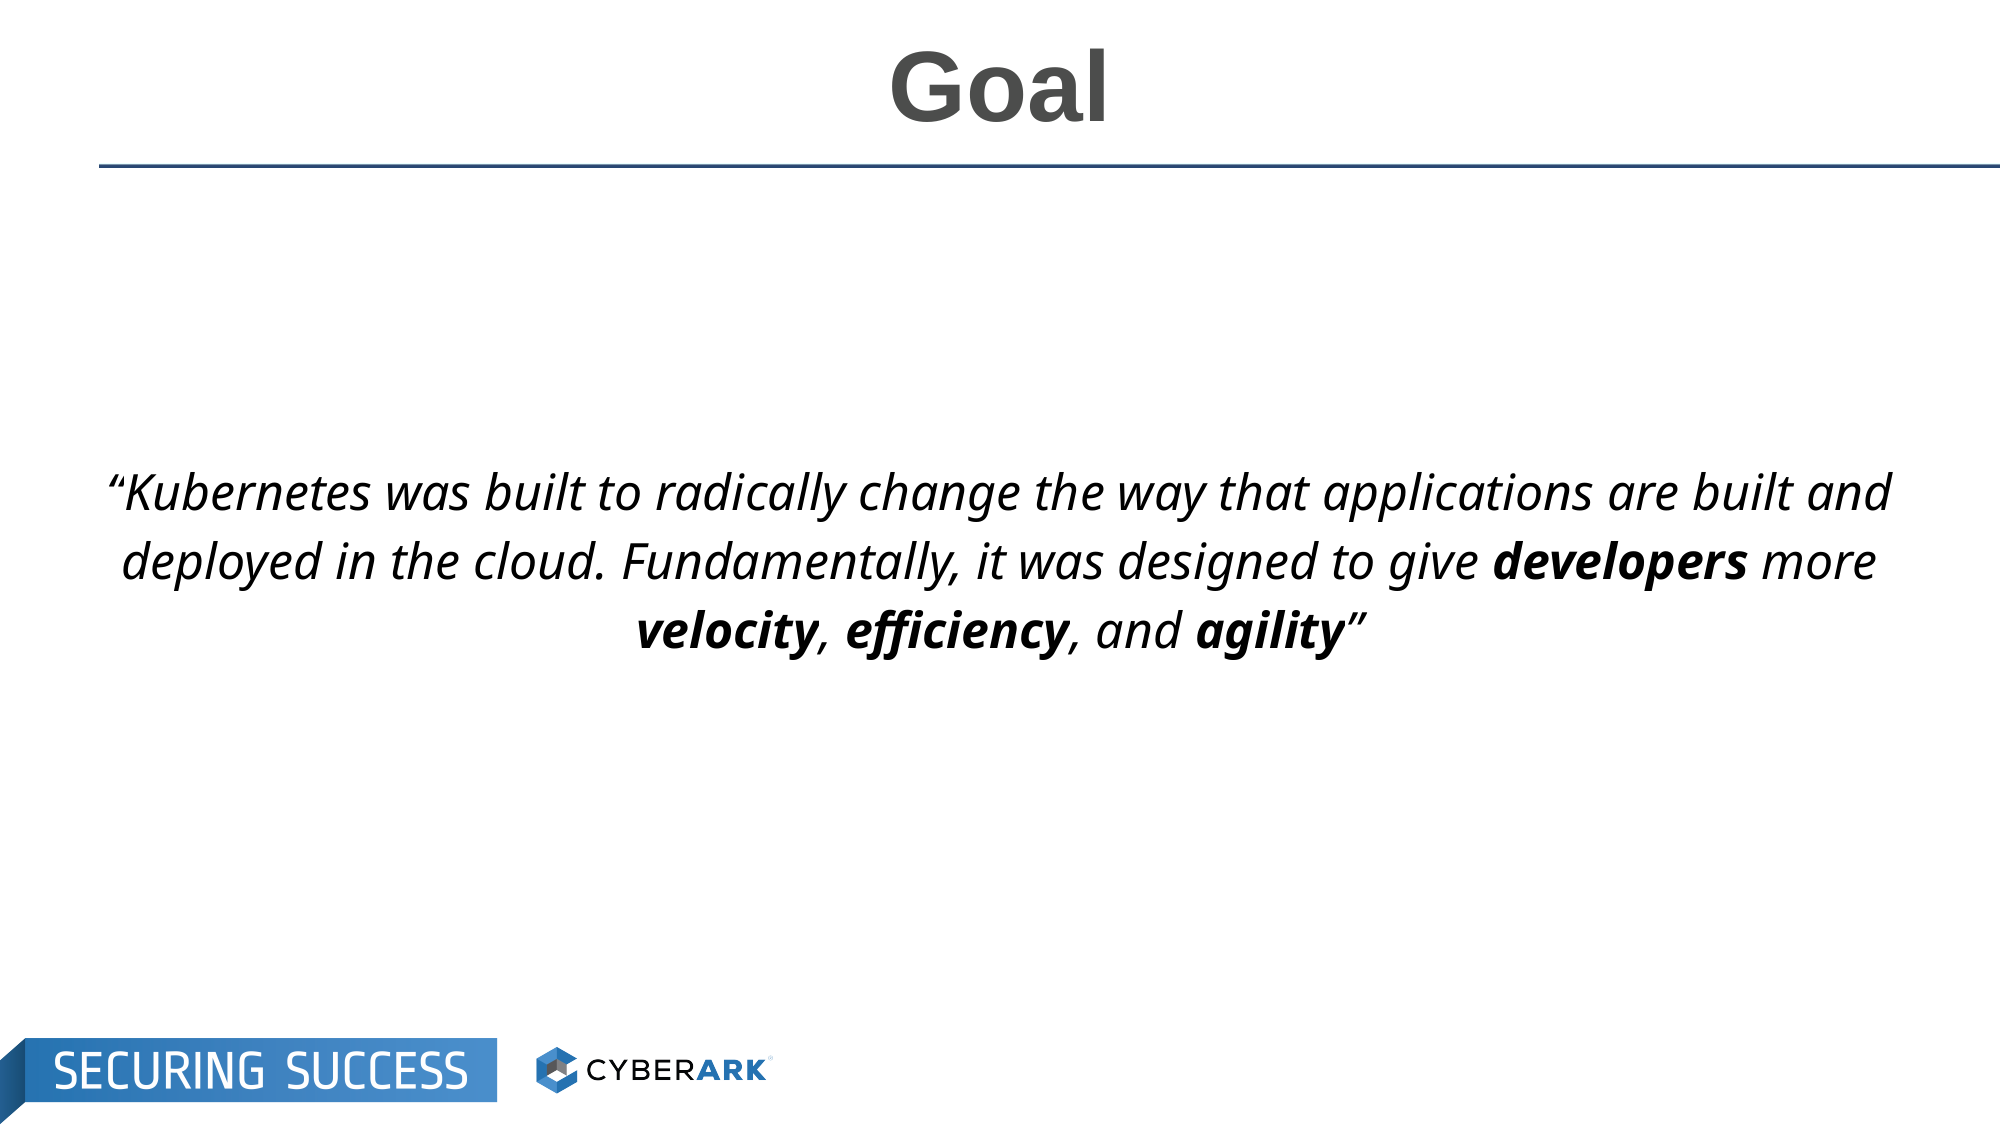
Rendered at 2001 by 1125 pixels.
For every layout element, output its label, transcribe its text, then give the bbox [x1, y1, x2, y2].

picture [99, 163, 2000, 168]
picture [0, 1038, 773, 1125]
title Goal [99, 0, 1900, 164]
list “Kubernetes was built to radically change the way that applications are built and deployed in the cloud. Fundamentally, it was designed to give developers more velocity, efficiency, and agility” [68, 242, 1932, 869]
